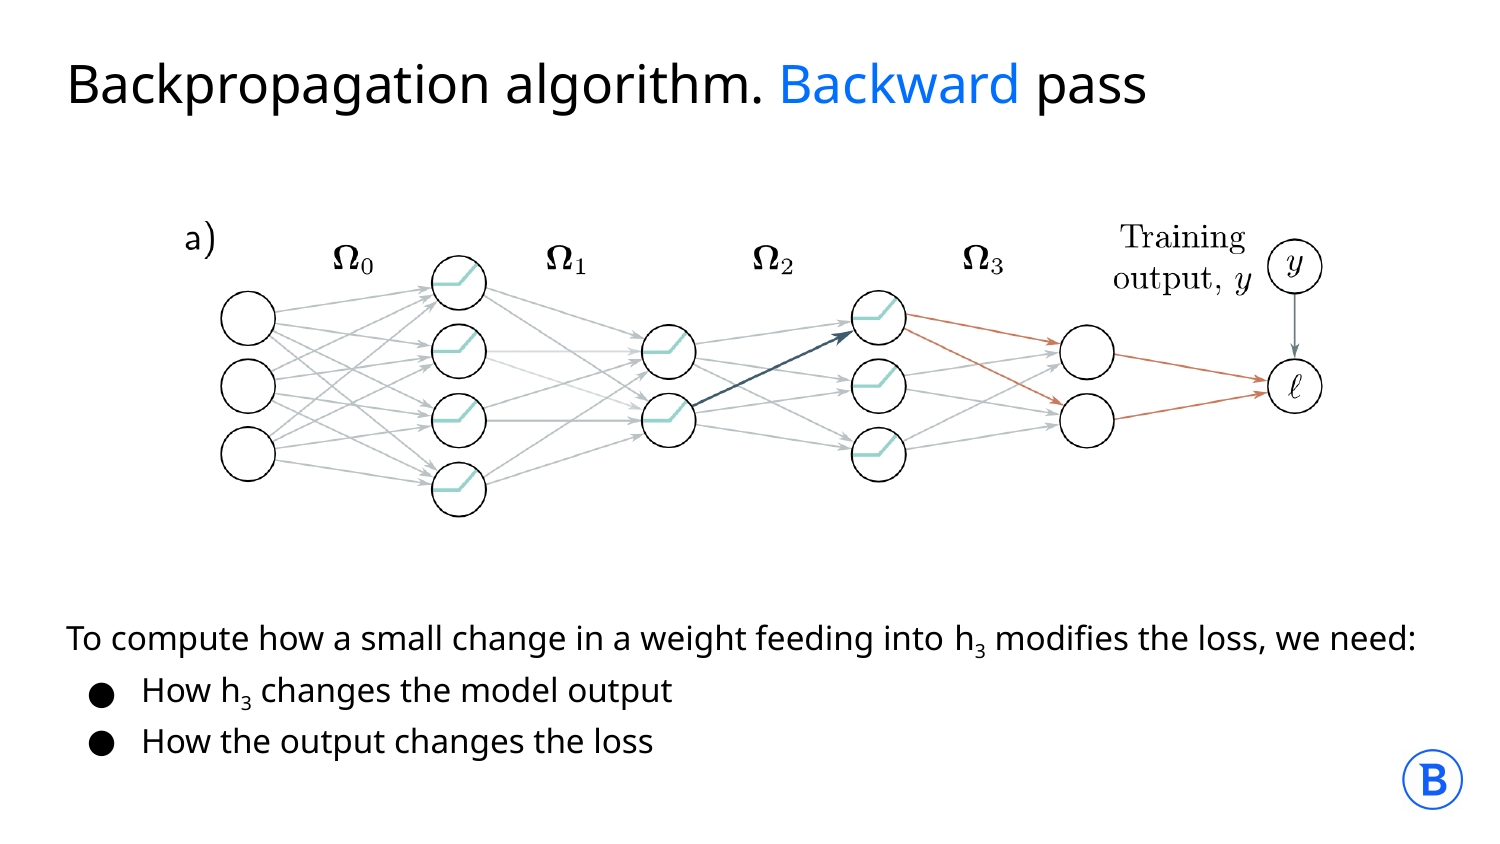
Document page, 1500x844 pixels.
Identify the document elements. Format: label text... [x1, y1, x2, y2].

picture [1402, 749, 1463, 810]
list To compute how a small change in a weight feeding into h3 modifies the loss, we need: How h3 changes the model output How the output changes the loss [51, 594, 1449, 809]
title Backpropagation algorithm. Backward pass [51, 35, 1449, 130]
picture [150, 186, 1350, 528]
